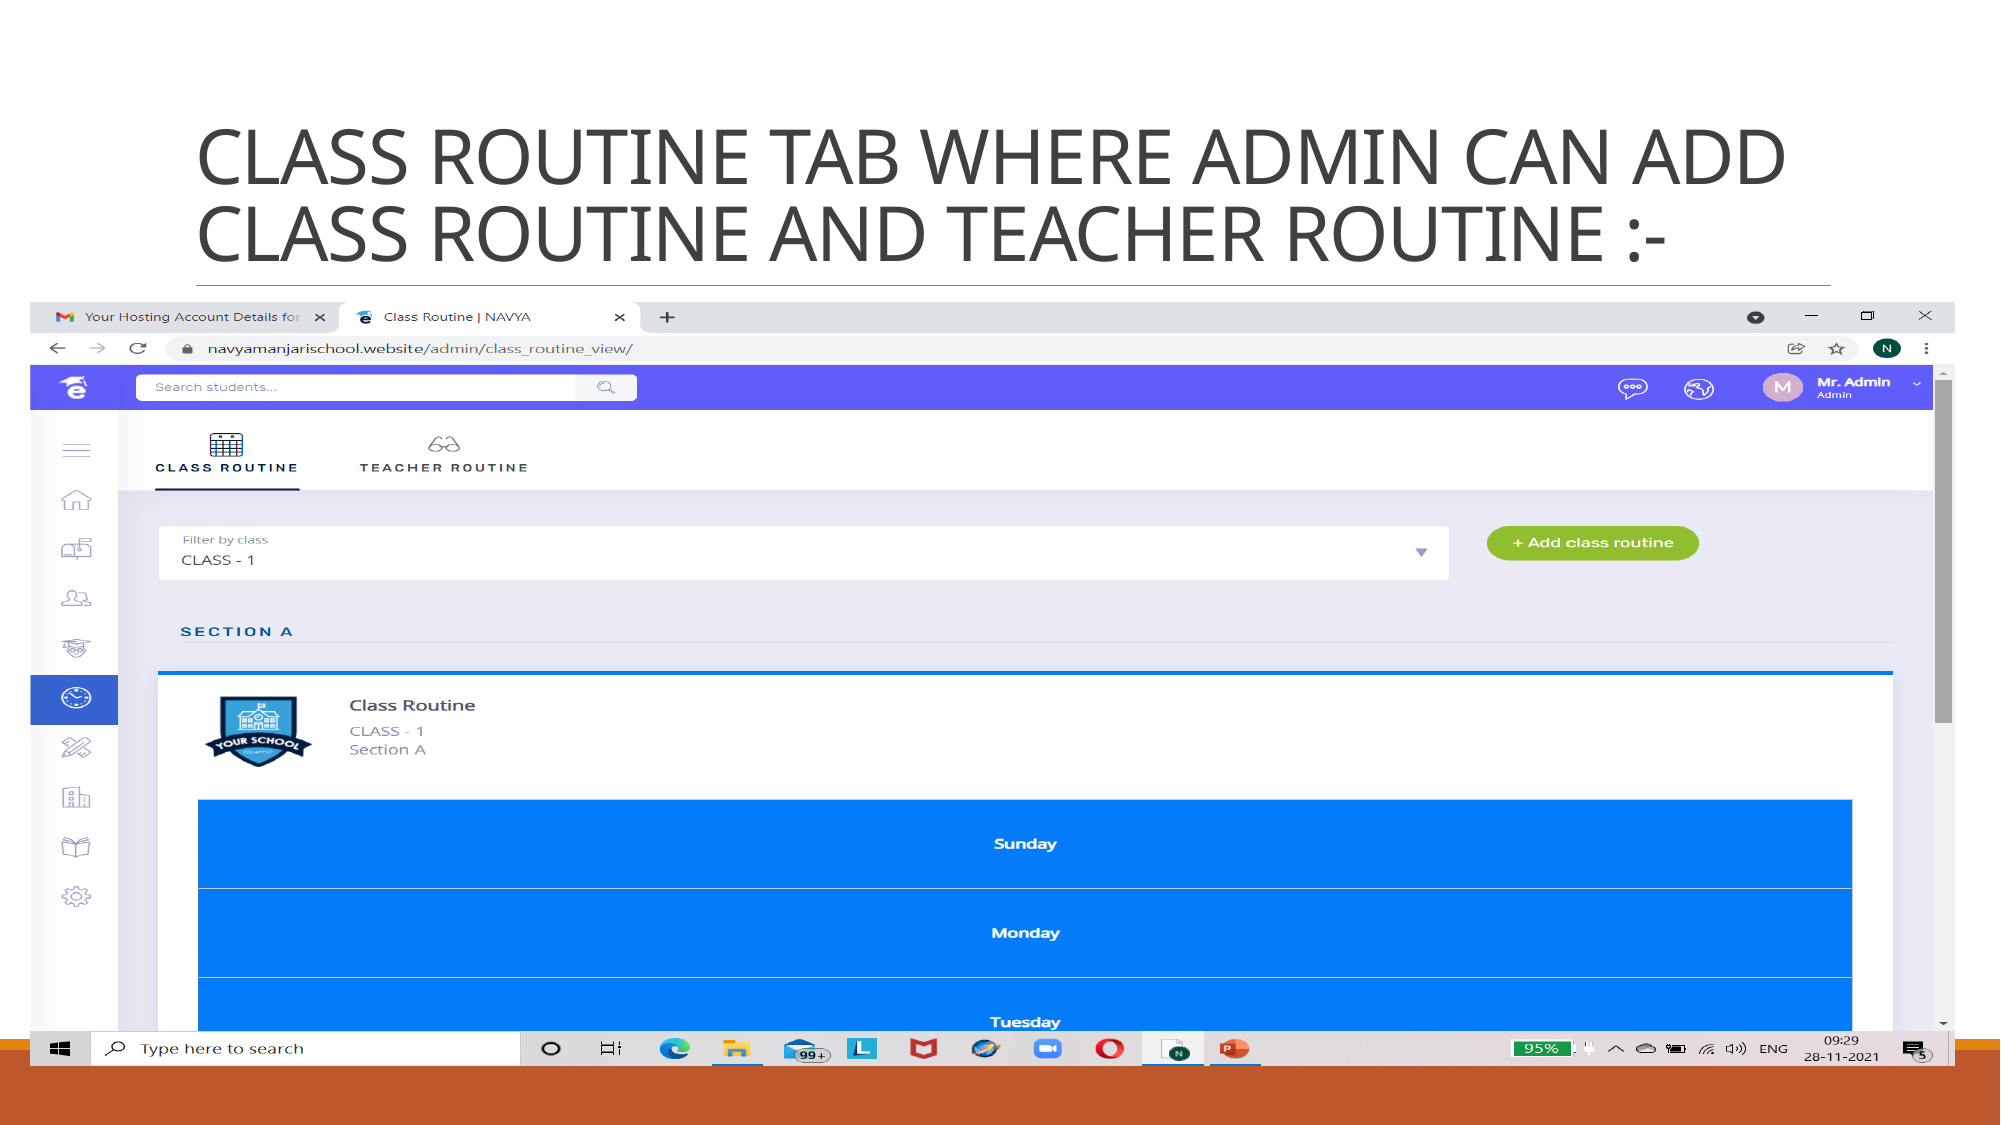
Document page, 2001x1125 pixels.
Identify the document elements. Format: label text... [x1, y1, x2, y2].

title CLASS ROUTINE TAB WHERE ADMIN CAN ADD CLASS ROUTINE AND TEACHER ROUTINE :- [180, 47, 1830, 285]
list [29, 302, 1955, 1066]
